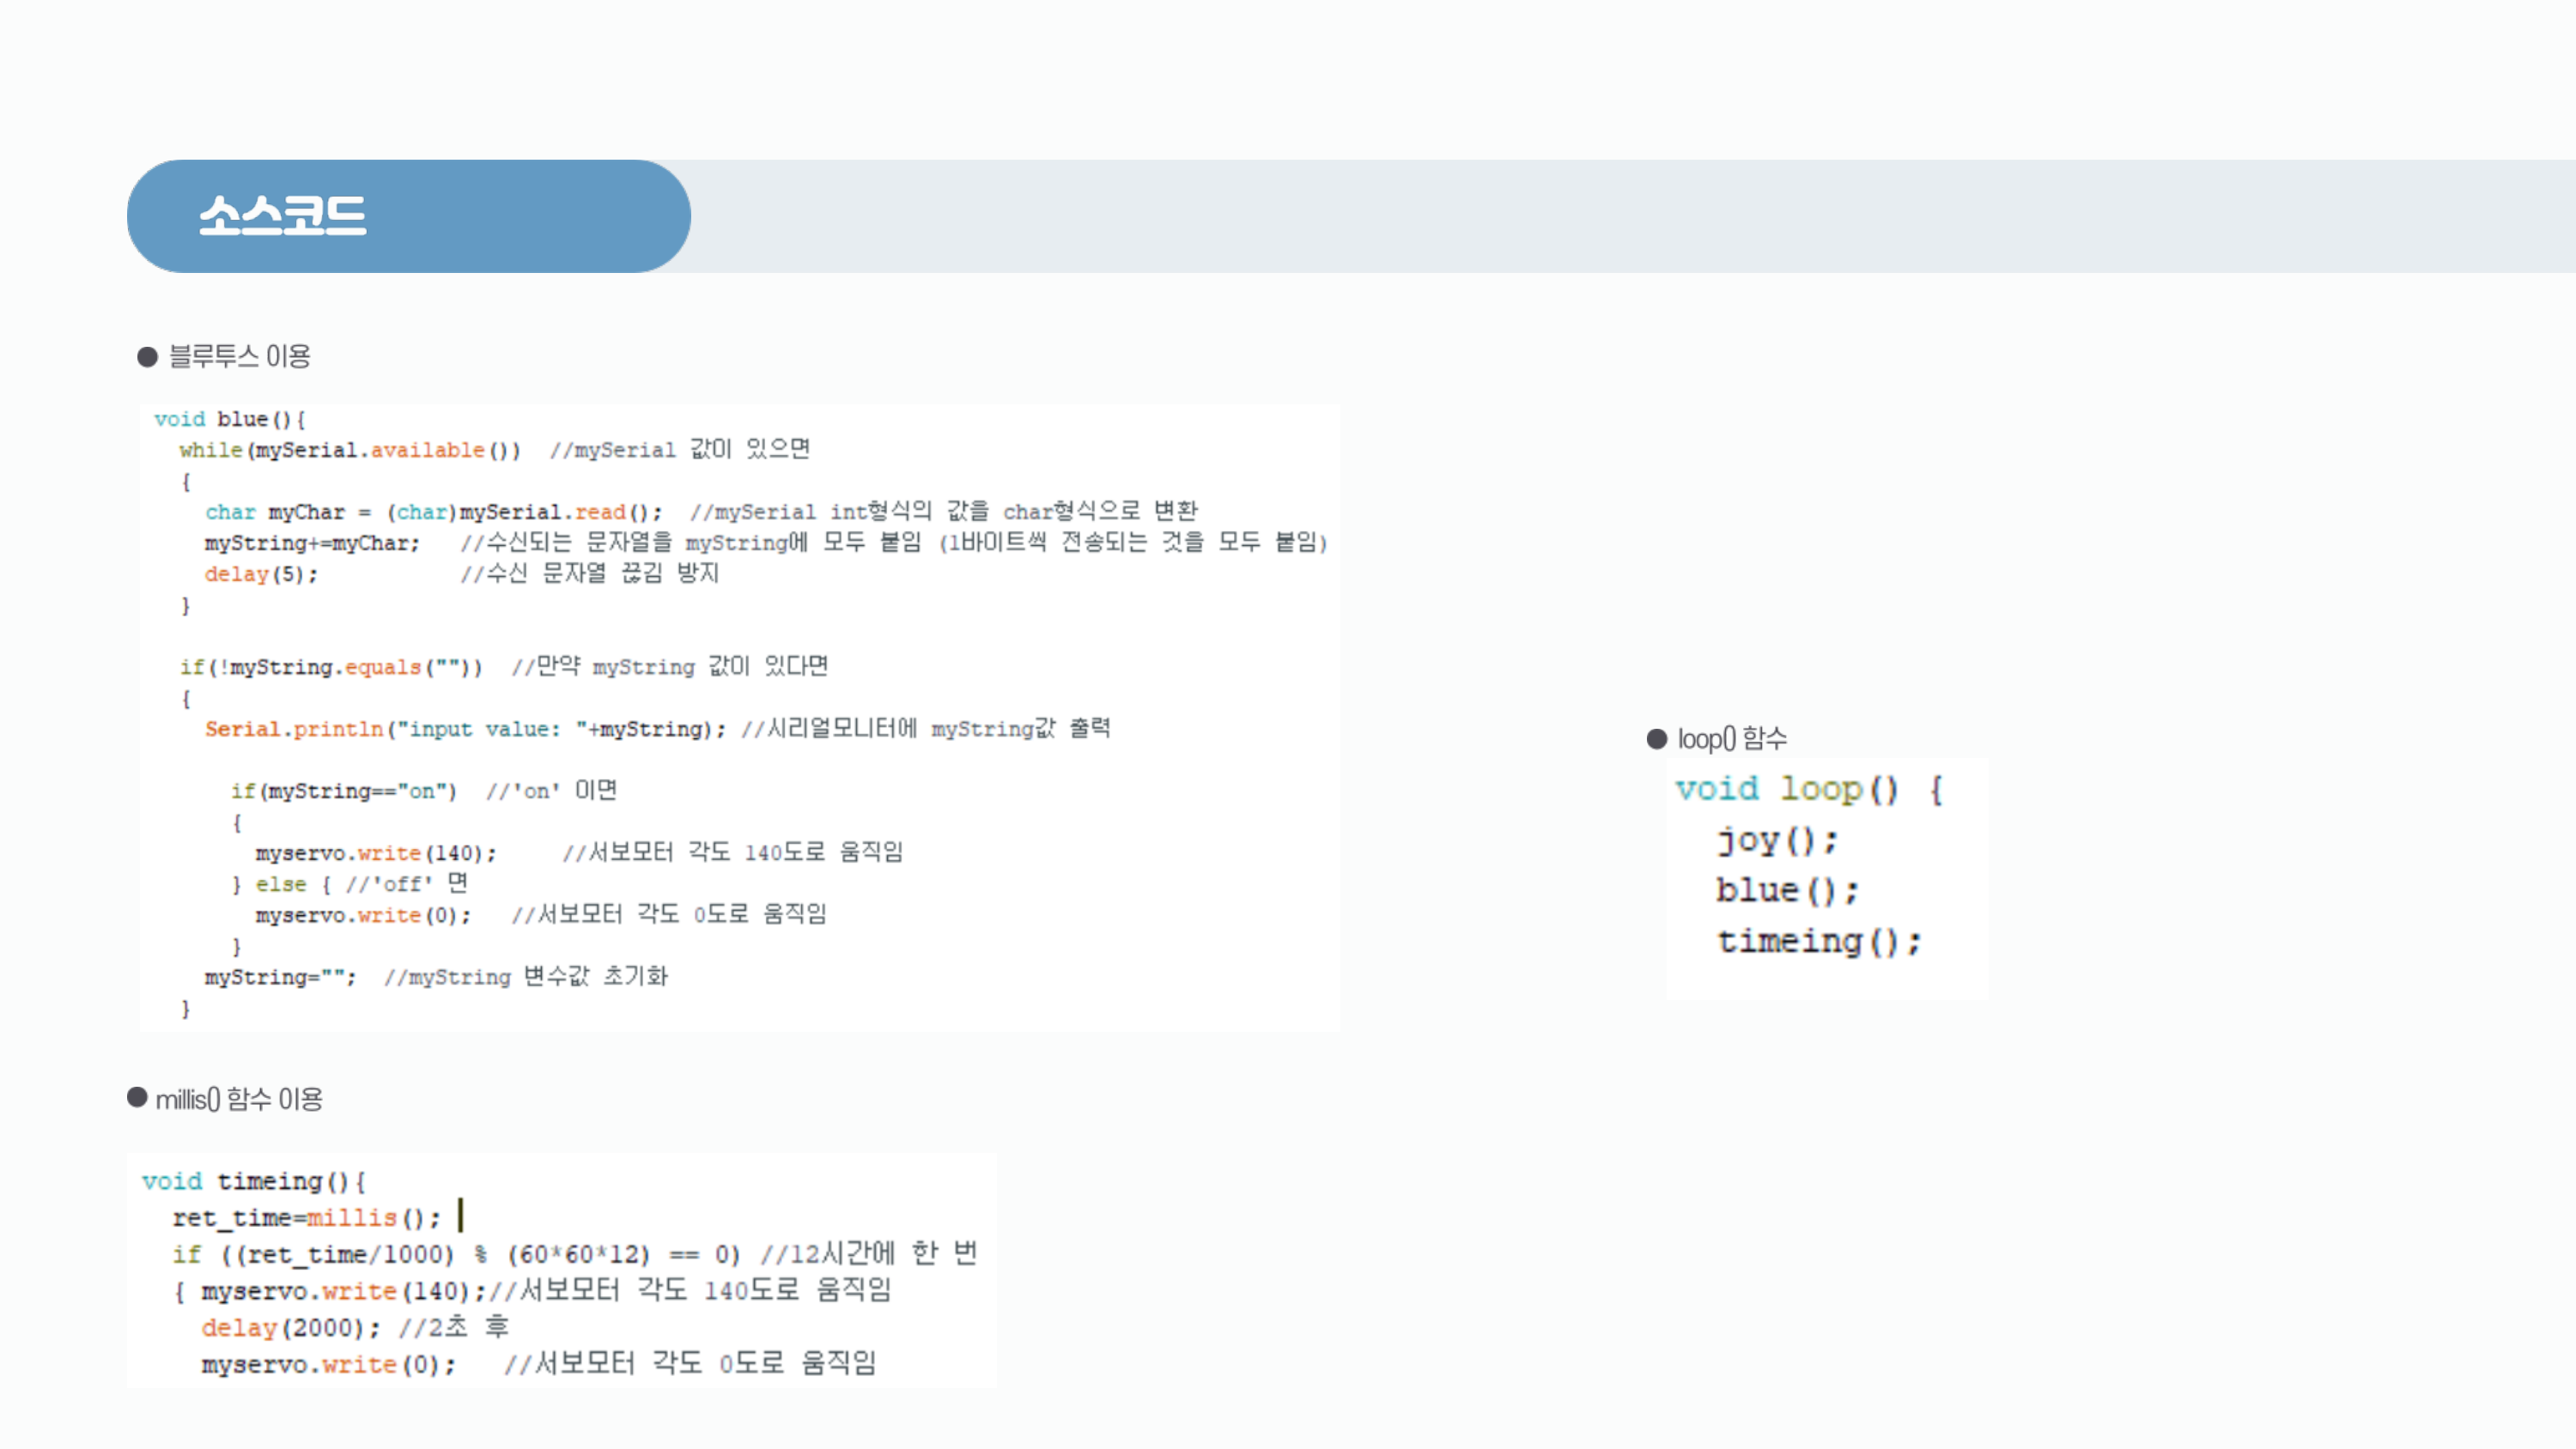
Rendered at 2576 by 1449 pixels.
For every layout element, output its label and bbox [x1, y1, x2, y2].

text_box [127, 1086, 149, 1108]
picture [191, 180, 387, 269]
text_box [692, 160, 2576, 273]
text_box [137, 347, 159, 368]
picture [151, 1078, 336, 1130]
text_box [127, 1153, 997, 1388]
text_box [139, 404, 1341, 1032]
text_box [127, 160, 691, 273]
text_box [1666, 758, 1989, 1000]
picture [1674, 718, 1801, 768]
picture [165, 336, 323, 386]
text_box [1647, 729, 1668, 751]
